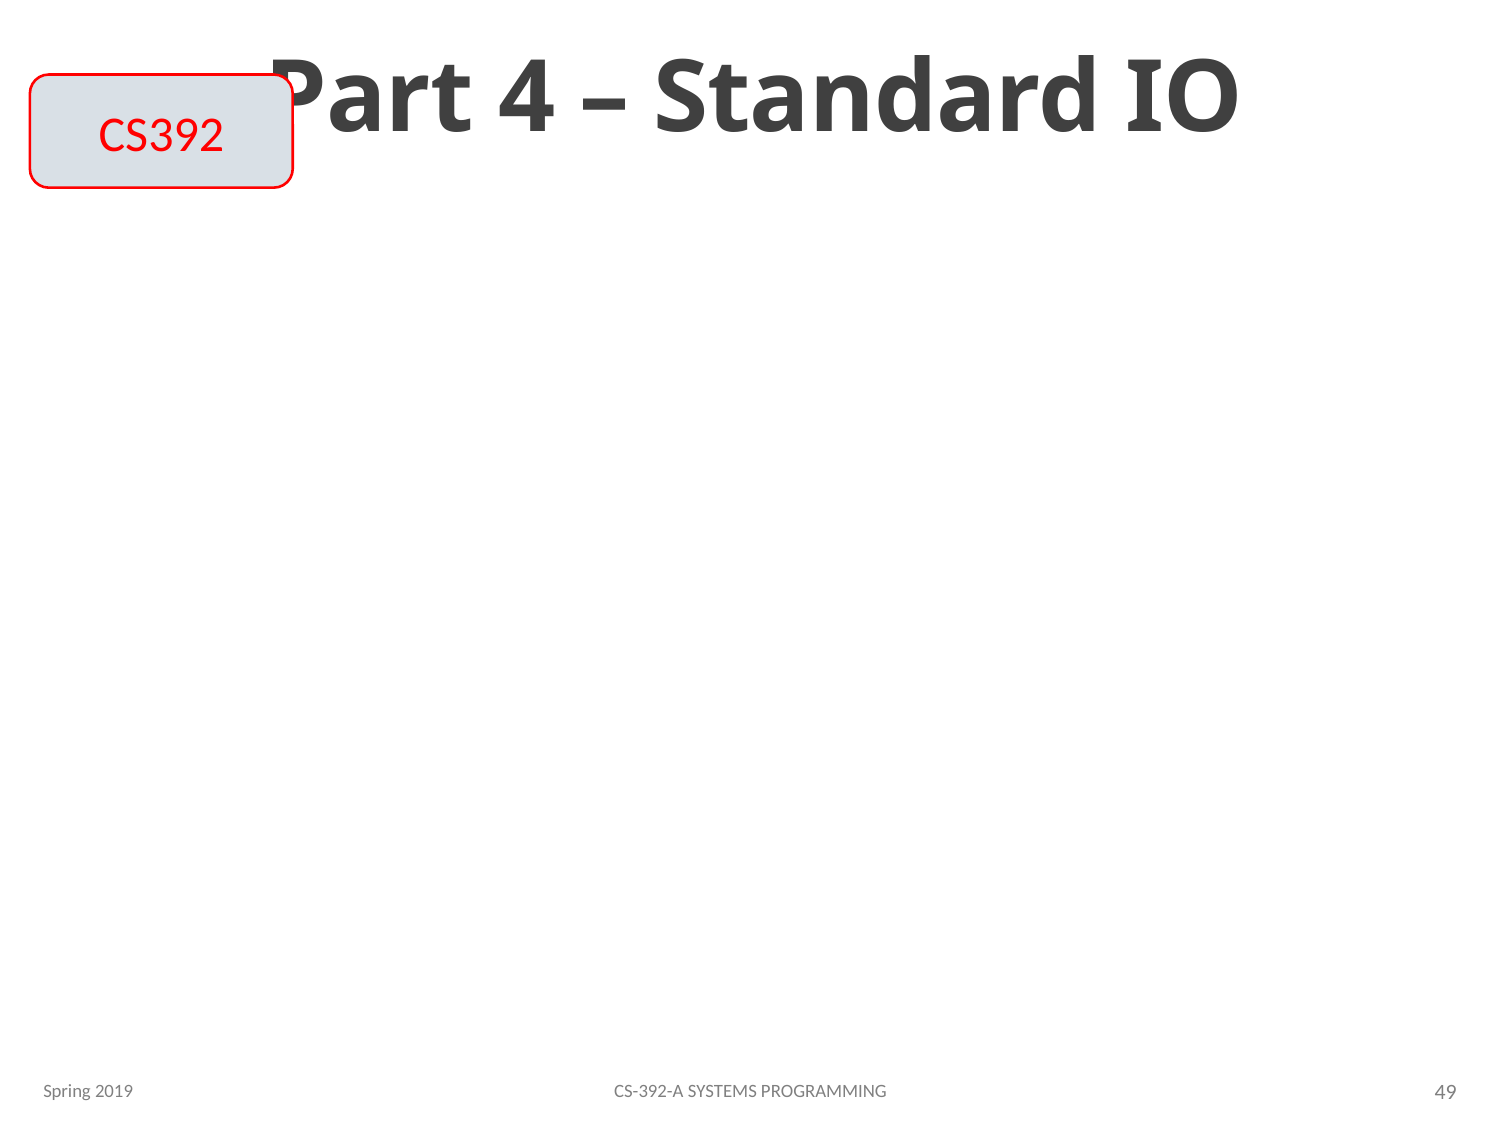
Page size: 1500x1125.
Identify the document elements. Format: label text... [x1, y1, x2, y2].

slide_number 49 [1310, 1060, 1472, 1121]
title Part 4 – Standard IO [135, 5, 1373, 160]
text_box CS392 [28, 73, 295, 189]
slide_number Spring 2019 [28, 1059, 333, 1120]
footer CS-392-A Systems Programming [453, 1059, 1047, 1120]
